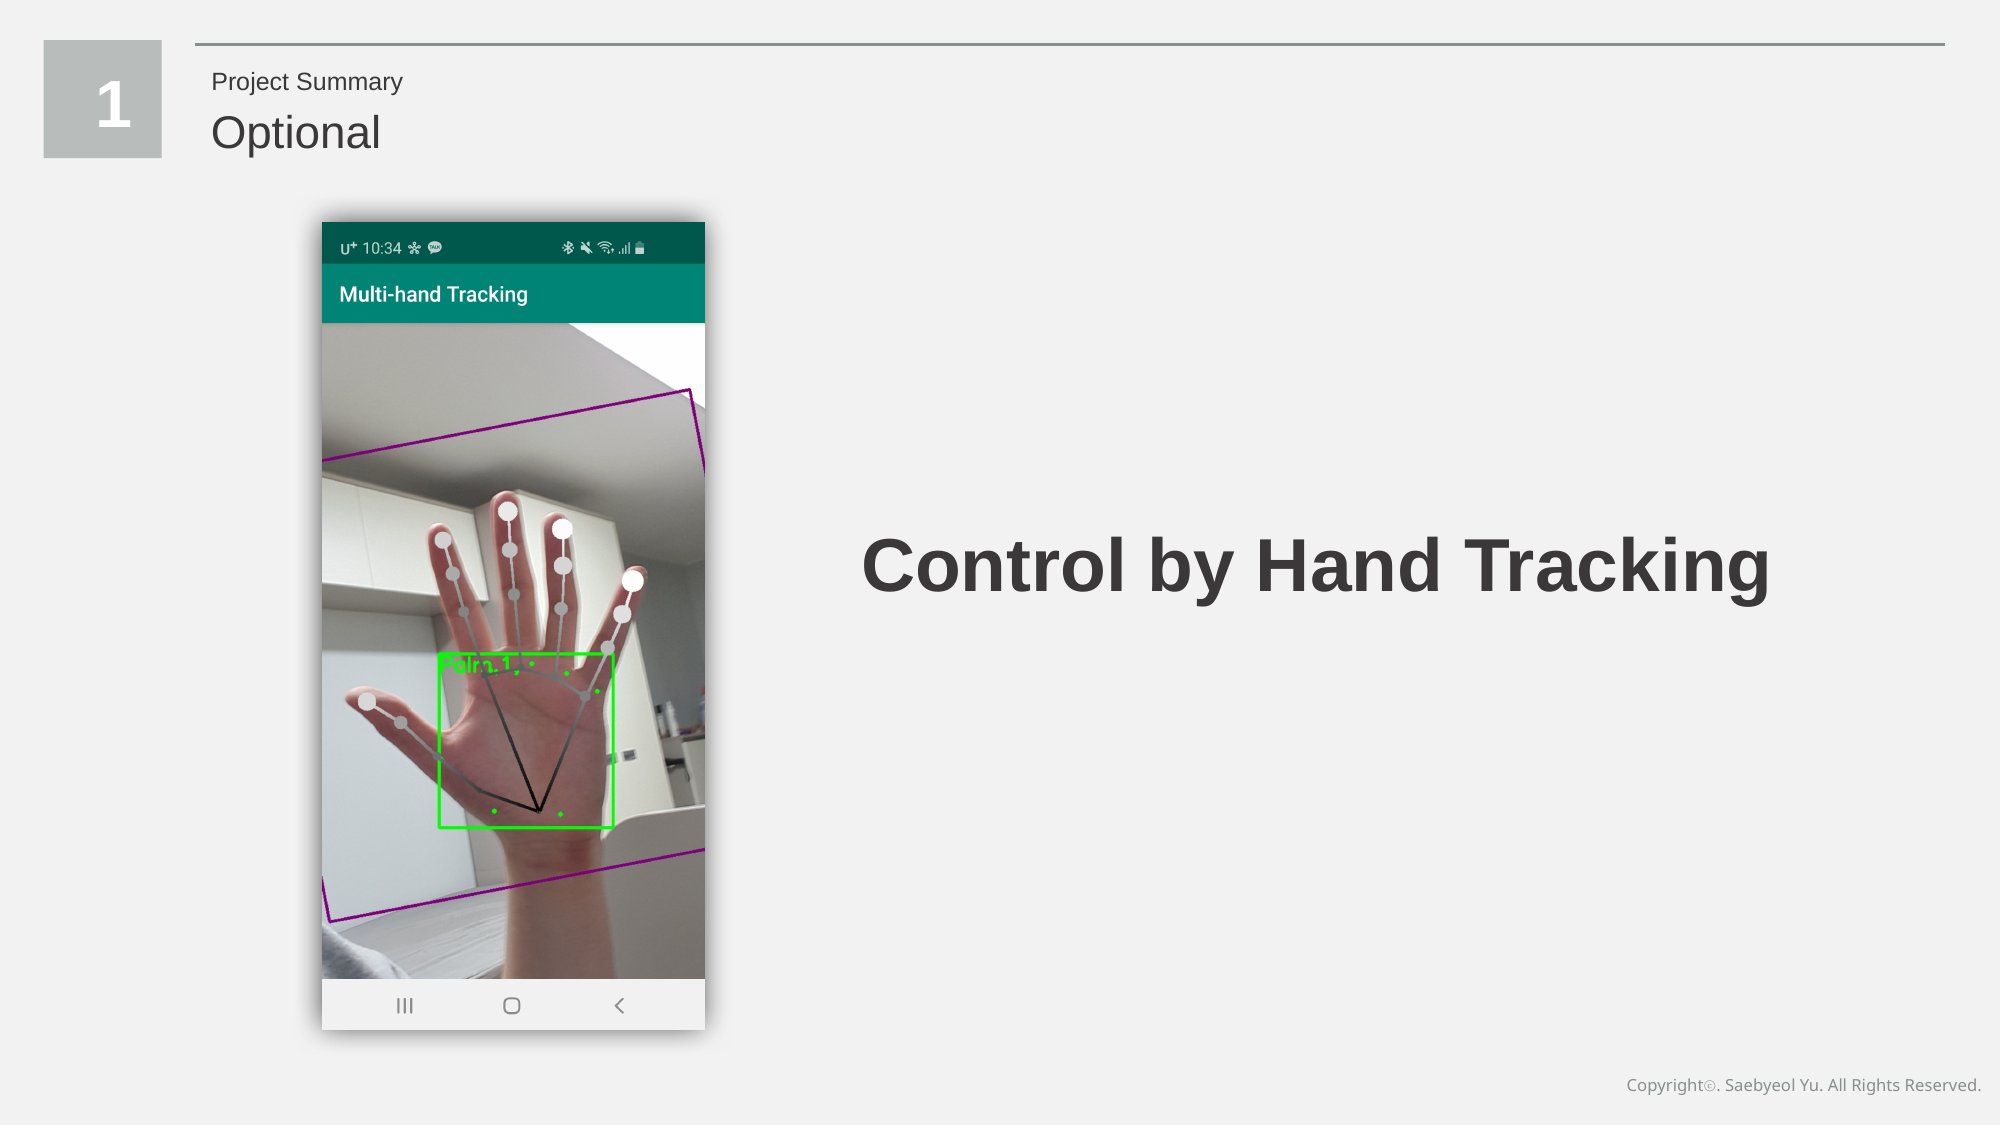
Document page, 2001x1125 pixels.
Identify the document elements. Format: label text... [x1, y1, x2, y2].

picture [322, 222, 705, 1030]
text_box 1 [80, 52, 123, 148]
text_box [194, 57, 529, 167]
text_box [42, 39, 163, 159]
text_box Control by Hand Tracking [846, 509, 1823, 615]
